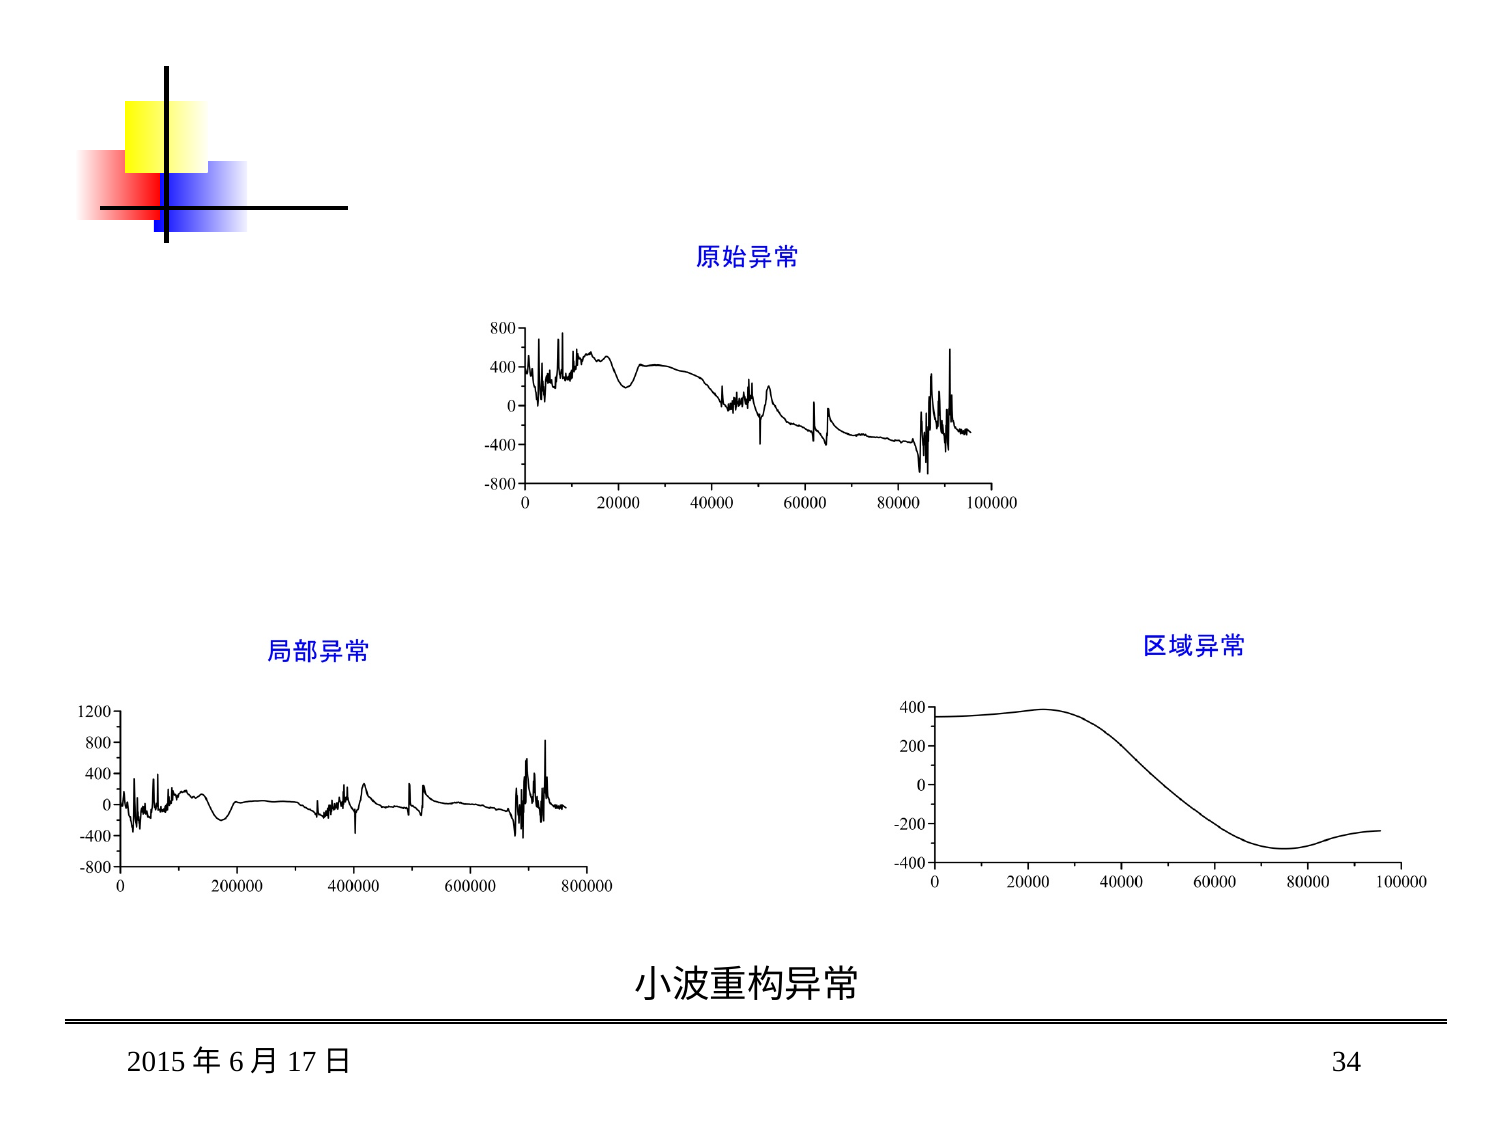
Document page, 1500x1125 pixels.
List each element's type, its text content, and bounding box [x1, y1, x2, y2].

text_box 小波重构异常 [620, 952, 892, 1012]
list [76, 243, 1427, 895]
